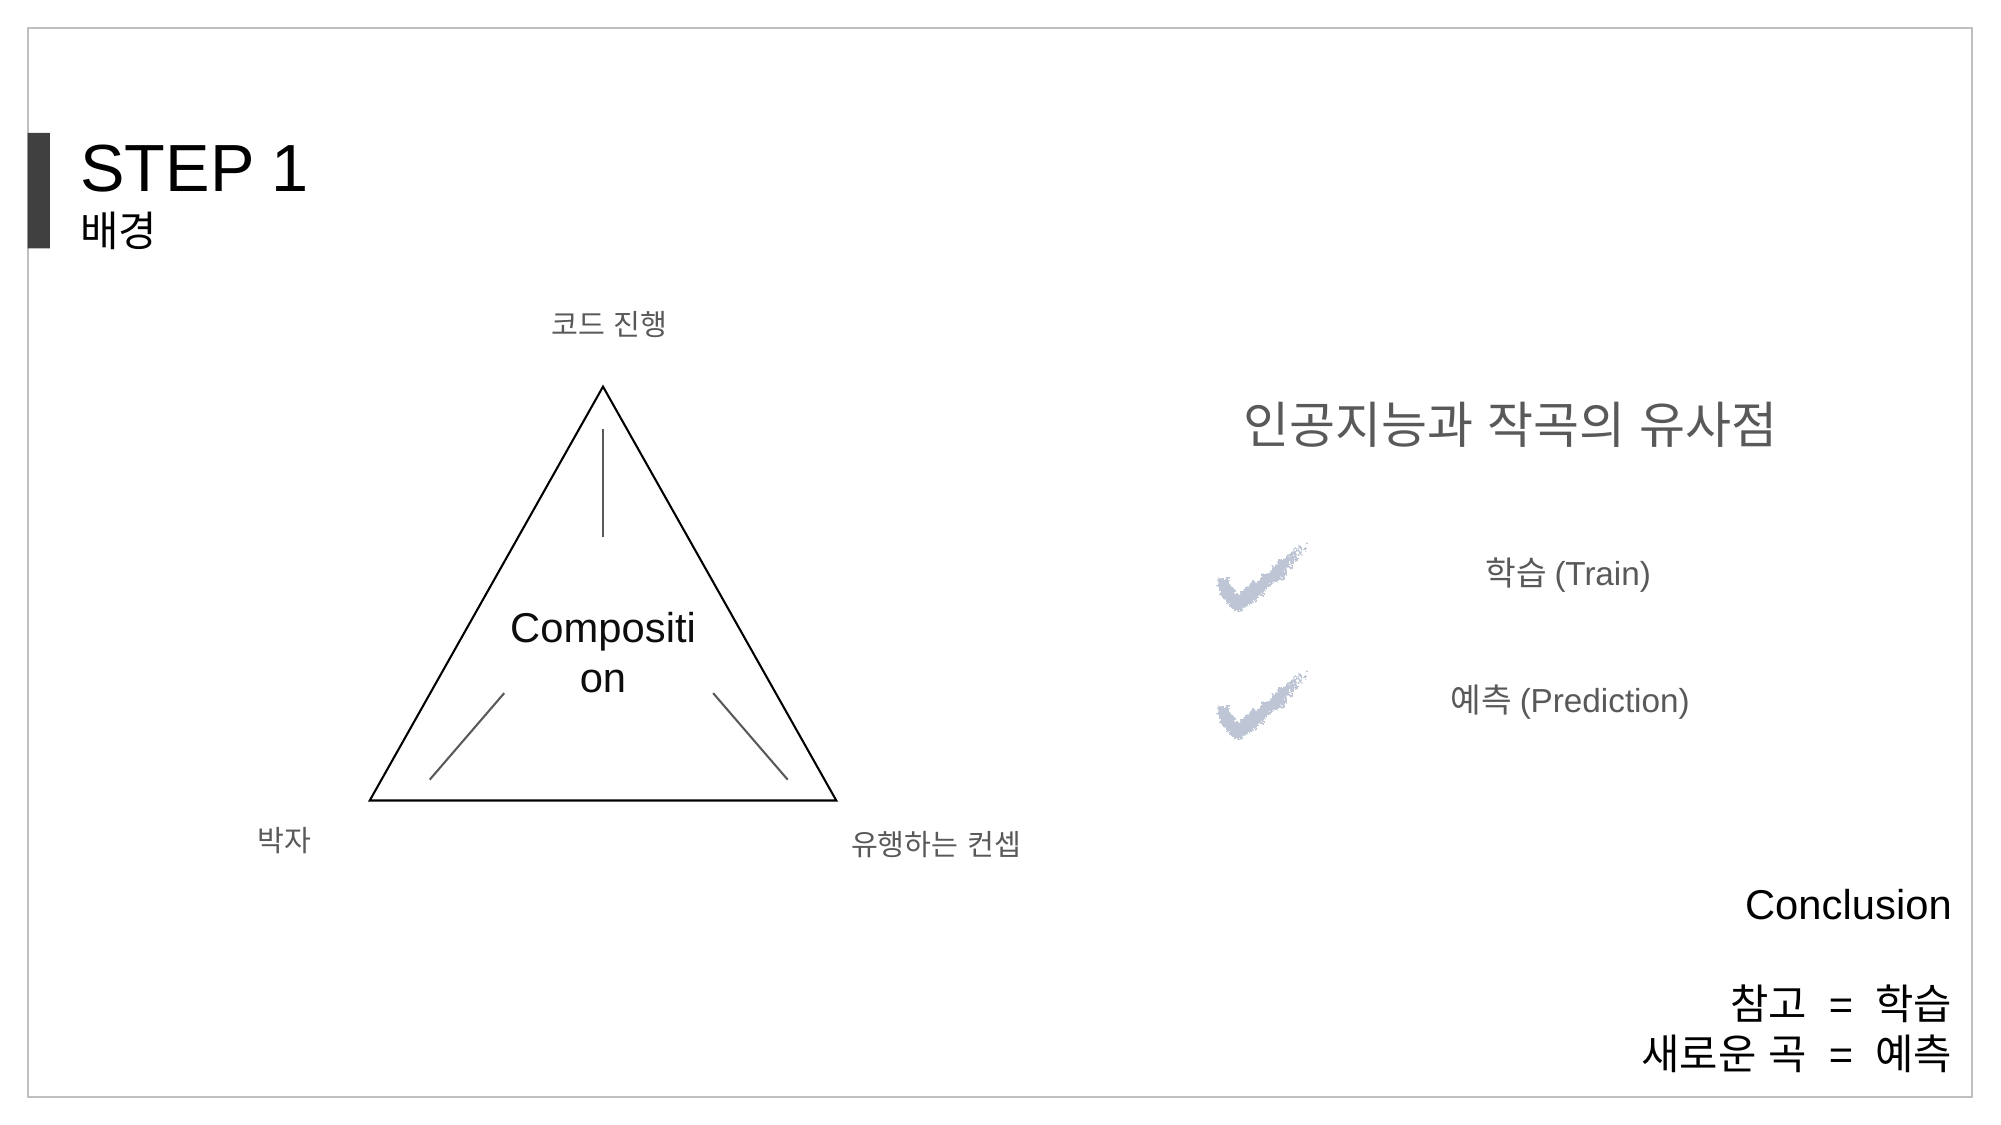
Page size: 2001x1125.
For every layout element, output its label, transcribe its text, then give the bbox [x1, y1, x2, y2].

text_box 학습(Train) [1318, 544, 1892, 600]
picture [1197, 536, 1318, 618]
text_box 코드 진행 [536, 298, 778, 349]
text_box [27, 27, 1973, 1098]
text_box 예측(Prediction) [1318, 672, 1894, 727]
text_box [429, 693, 505, 780]
text_box 유행하는 컨셉 [836, 818, 1078, 869]
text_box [713, 693, 788, 780]
text_box 인공지능과 작곡의 유사점 [1171, 386, 1851, 461]
text_box Composition [485, 593, 721, 709]
text_box [27, 132, 51, 249]
picture [1197, 664, 1318, 746]
text_box STEP 1 배경 [65, 117, 863, 263]
text_box Conclusion 참고 = 학습 새로운 곡 = 예측 [1169, 870, 1967, 1086]
text_box 박자 [243, 814, 484, 865]
